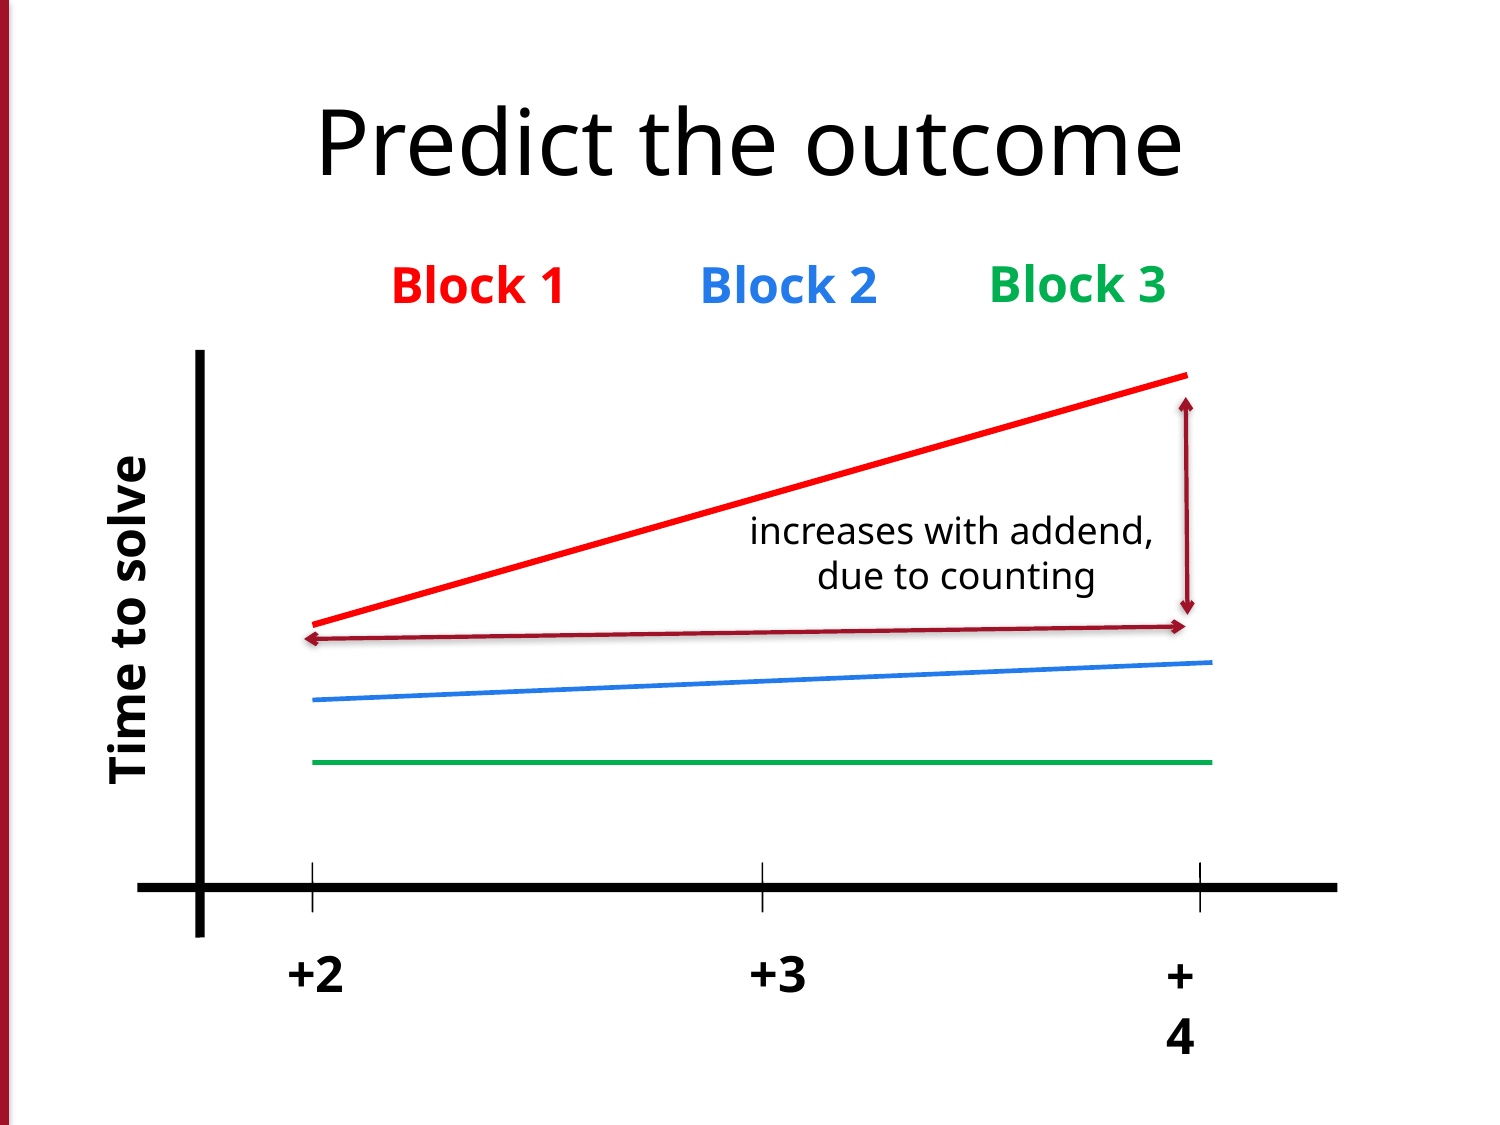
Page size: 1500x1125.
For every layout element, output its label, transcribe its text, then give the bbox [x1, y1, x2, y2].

text_box increases with addend, due to counting [734, 499, 1180, 605]
text_box +2 [272, 934, 359, 1010]
text_box Block 2 [685, 245, 893, 321]
text_box Block 3 [973, 244, 1182, 320]
title Predict the outcome [75, 45, 1425, 233]
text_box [303, 626, 1186, 640]
text_box Block 1 [375, 246, 583, 322]
text_box Time to solve [88, 440, 163, 801]
text_box +3 [734, 934, 822, 1010]
text_box +4 [1151, 937, 1236, 1073]
